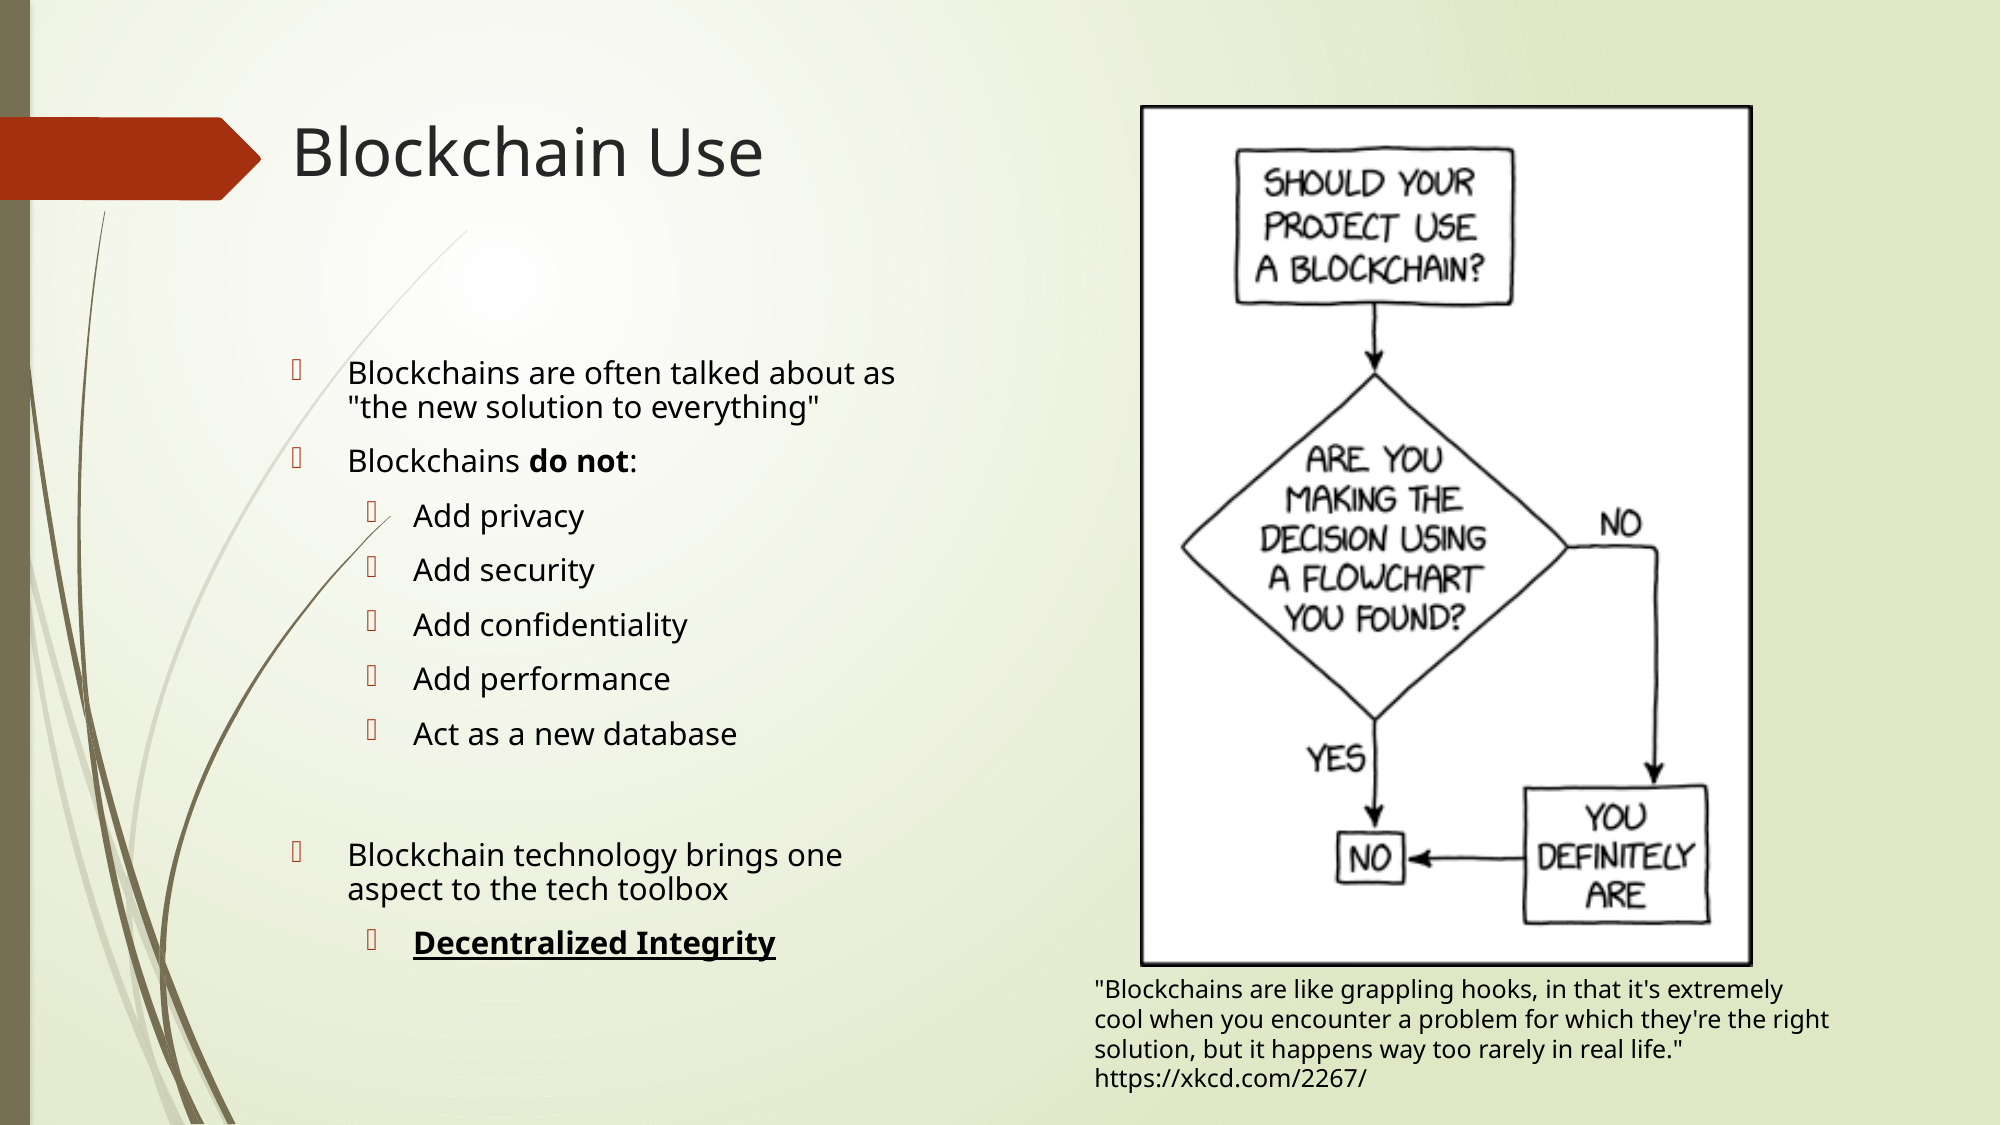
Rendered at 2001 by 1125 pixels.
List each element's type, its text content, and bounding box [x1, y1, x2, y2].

text_box "Blockchains are like grappling hooks, in that it's extremely cool when you encounter a problem for which they're the right solution, but it happens way too rarely in real life." https://xkcd.com/2267/ [1079, 965, 1850, 1101]
title Blockchain Use [276, 102, 956, 313]
picture [1140, 105, 1753, 967]
list Blockchains are often talked about as "the new solution to everything" Blockchains do not: Add privacy Add security Add confidentiality Add performance Act as a new database Blockchain technology brings one aspect to the tech toolbox Decentralized Integrity [276, 350, 956, 970]
